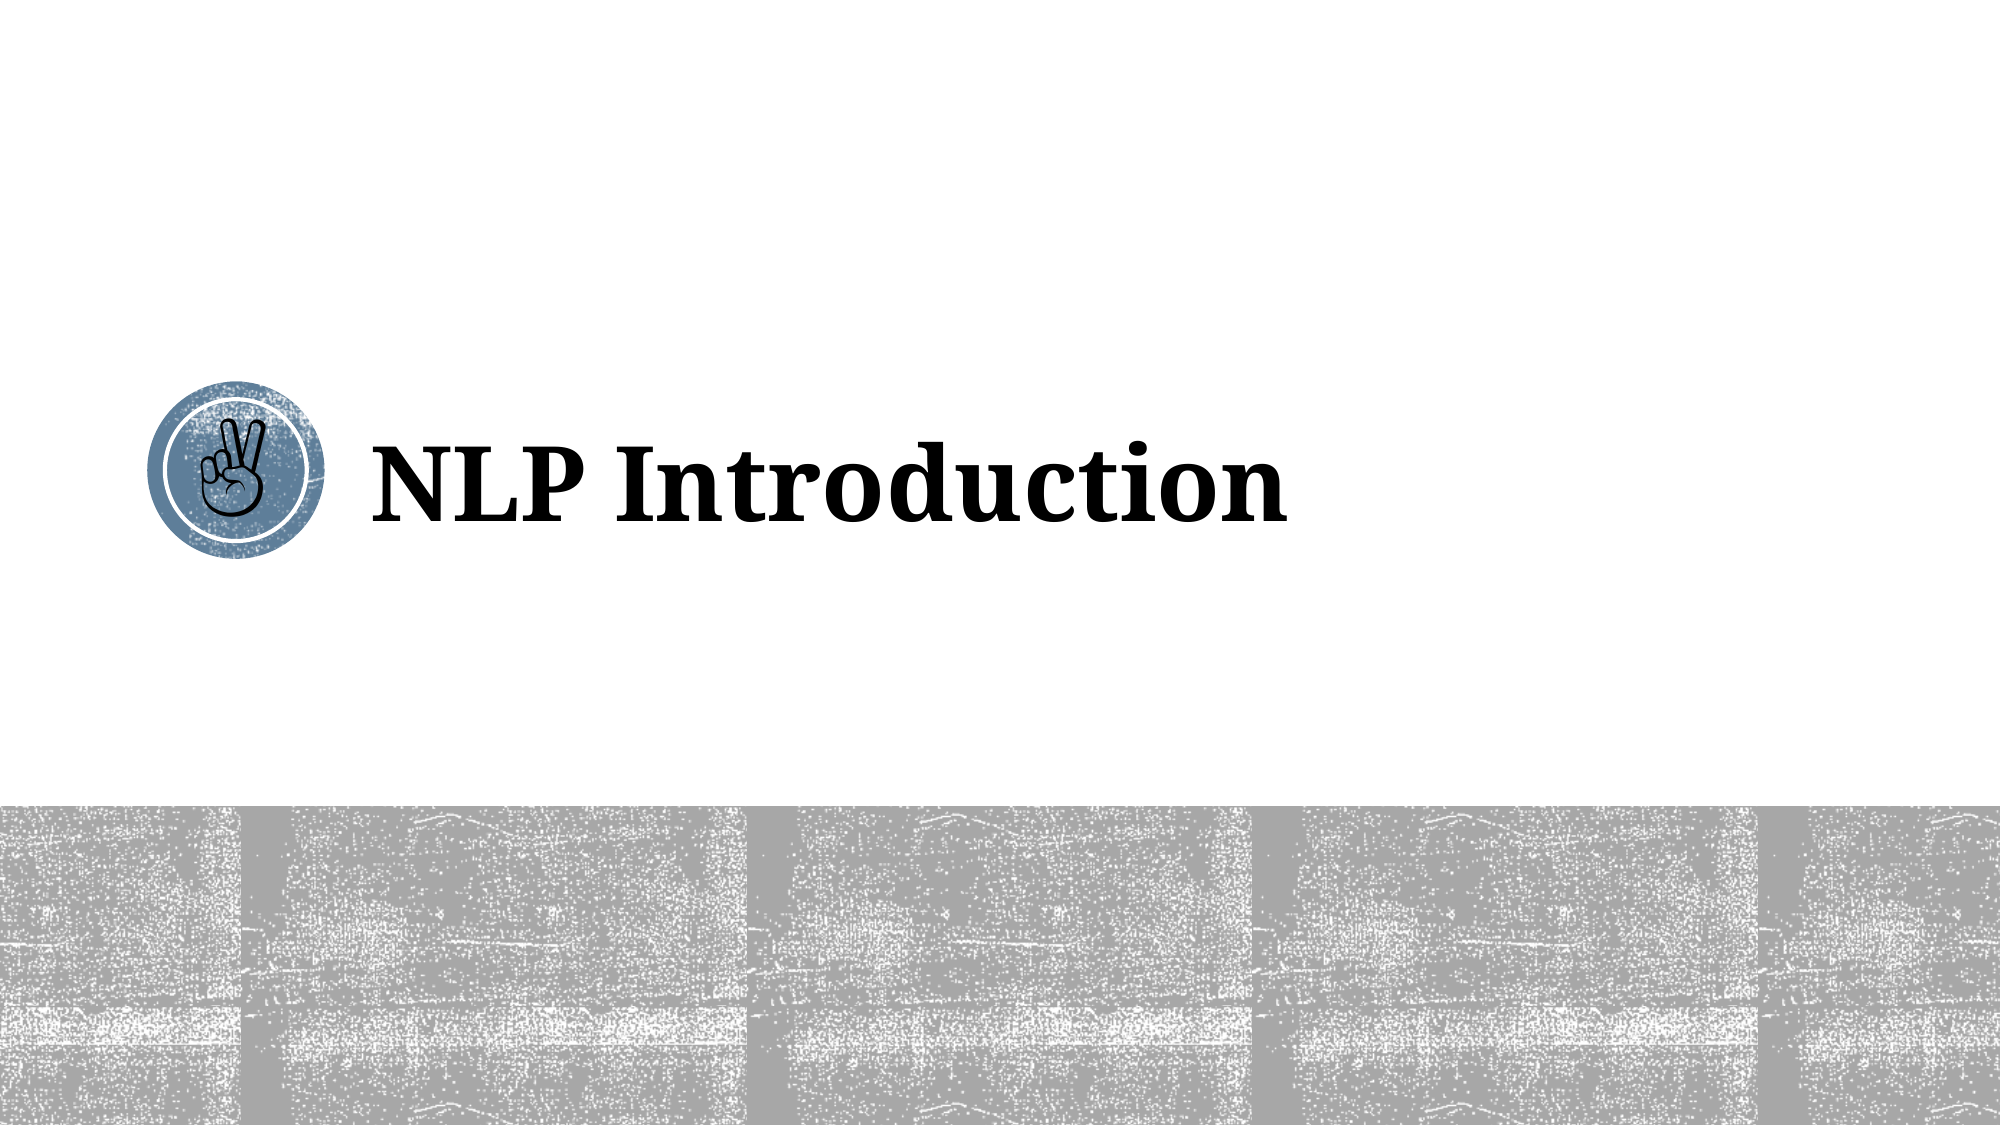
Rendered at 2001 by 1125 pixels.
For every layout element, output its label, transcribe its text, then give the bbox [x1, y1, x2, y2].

title NLP Introduction [355, 201, 1878, 779]
picture [147, 381, 325, 559]
text_box Input: One sequence Output: Same as input [0, 806, 2000, 1125]
